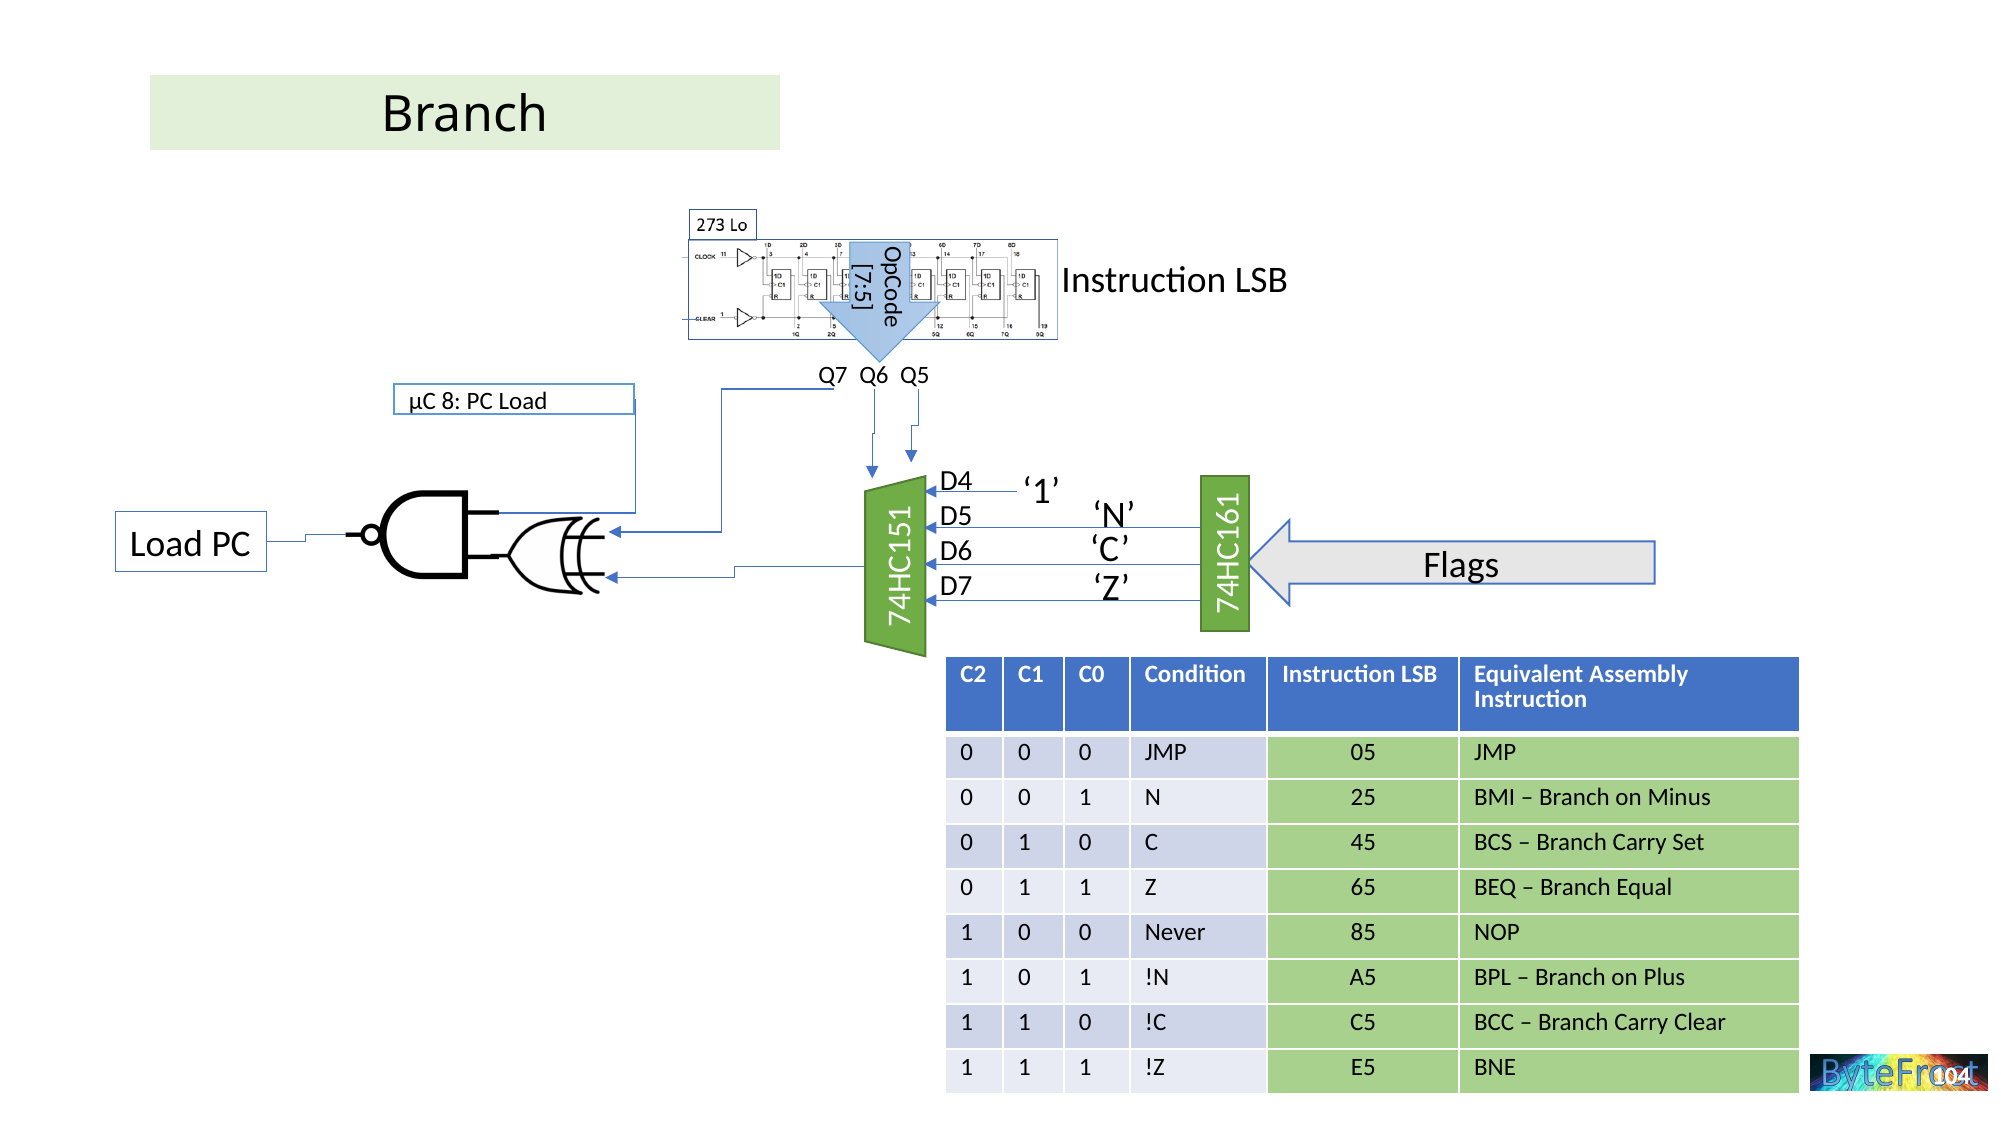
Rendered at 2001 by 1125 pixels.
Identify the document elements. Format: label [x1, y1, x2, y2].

table_cell [1004, 1050, 1063, 1093]
table_cell [1004, 870, 1063, 913]
picture [345, 479, 605, 598]
table_cell [946, 1005, 1002, 1048]
table_cell [1065, 737, 1129, 778]
table_cell [1131, 870, 1266, 913]
table_header [1065, 657, 1129, 731]
text_box [605, 453, 1656, 658]
table_cell [1460, 780, 1799, 823]
table_cell [1131, 1005, 1266, 1048]
table_header [1268, 657, 1458, 731]
table_cell [1131, 960, 1266, 1003]
table_cell [1131, 780, 1266, 823]
title [150, 75, 780, 150]
table_cell [1460, 870, 1799, 913]
table_cell [1268, 780, 1458, 823]
table_cell [1004, 737, 1063, 778]
picture [682, 202, 1078, 346]
table_header [1460, 657, 1799, 731]
table_cell [946, 870, 1002, 913]
table_cell [1460, 915, 1799, 958]
table_header [1004, 657, 1063, 731]
table_cell [1065, 960, 1129, 1003]
table_cell [946, 825, 1002, 868]
table_cell [1065, 1050, 1129, 1093]
table_cell [1460, 1005, 1799, 1048]
table_cell [1268, 1050, 1458, 1093]
table_header [946, 657, 1002, 731]
table_cell [1460, 1050, 1799, 1093]
text_box [877, 422, 952, 430]
text_box [1078, 247, 1304, 308]
table_cell [1004, 780, 1063, 823]
table_cell [1004, 825, 1063, 868]
table_cell [1131, 825, 1266, 868]
table_cell [1004, 960, 1063, 1003]
table_cell [1131, 737, 1266, 778]
table_cell [1065, 915, 1129, 958]
table_cell [946, 960, 1002, 1003]
table_header [1131, 657, 1266, 731]
picture [1810, 1054, 1988, 1091]
table_cell [1268, 960, 1458, 1003]
table_cell [1131, 915, 1266, 958]
table_cell [1268, 825, 1458, 868]
table_cell [1004, 915, 1063, 958]
table_cell [1131, 1050, 1266, 1093]
table_cell [946, 737, 1002, 778]
text_box [393, 346, 1000, 533]
table_cell [1460, 825, 1799, 868]
table_cell [946, 915, 1002, 958]
table_cell [1460, 737, 1799, 778]
table_cell [1460, 960, 1799, 1003]
table_cell [1268, 870, 1458, 913]
table_cell [1065, 1005, 1129, 1048]
table_cell [946, 1050, 1002, 1093]
table_cell [946, 780, 1002, 823]
table_cell [1065, 825, 1129, 868]
text_box [115, 511, 346, 572]
table_cell [1268, 737, 1458, 778]
table_cell [1268, 1005, 1458, 1048]
table_cell [1004, 1005, 1063, 1048]
table_cell [1065, 780, 1129, 823]
table_cell [1065, 870, 1129, 913]
table_cell [1268, 915, 1458, 958]
